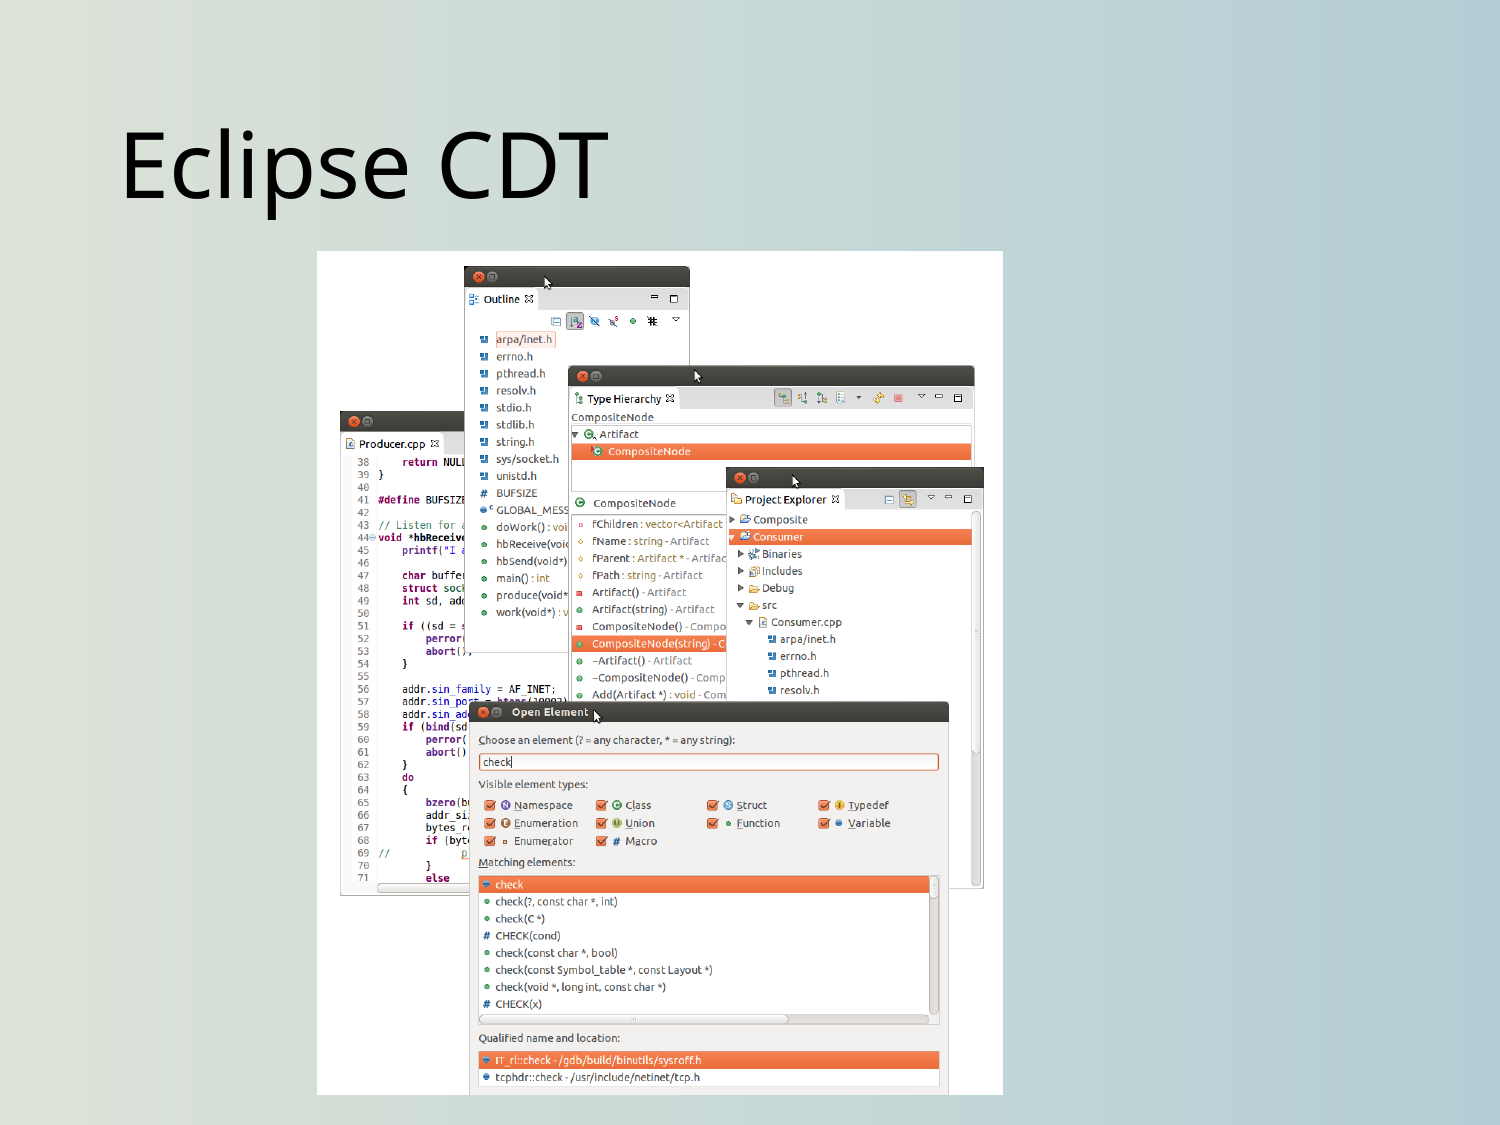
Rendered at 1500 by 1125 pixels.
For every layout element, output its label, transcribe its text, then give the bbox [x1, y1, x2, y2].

title Eclipse CDT [103, 59, 1397, 278]
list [317, 251, 1003, 1095]
